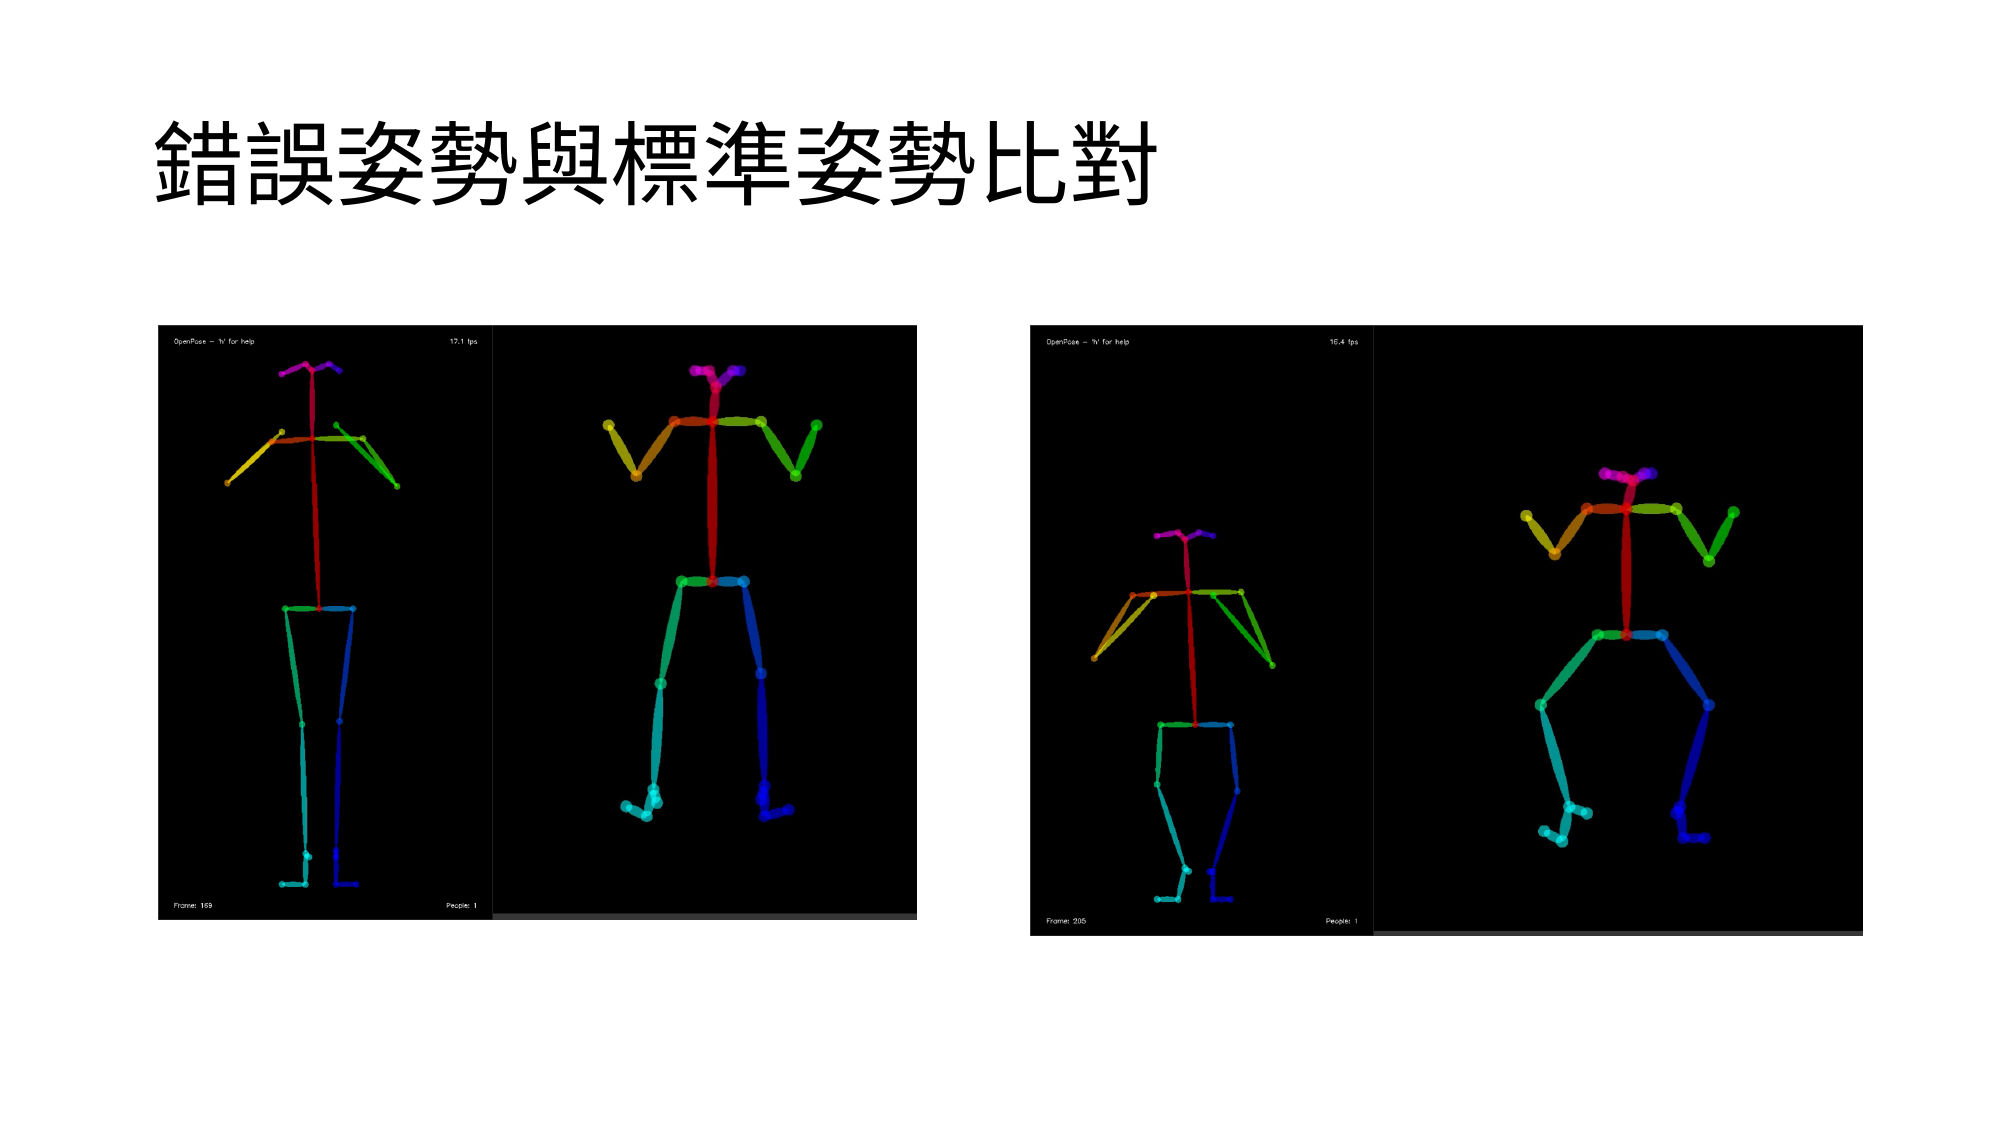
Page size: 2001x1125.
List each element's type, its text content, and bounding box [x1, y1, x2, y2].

picture [1030, 325, 1863, 936]
picture [158, 325, 917, 920]
title 錯誤姿勢與標準姿勢比對 [137, 59, 1863, 278]
